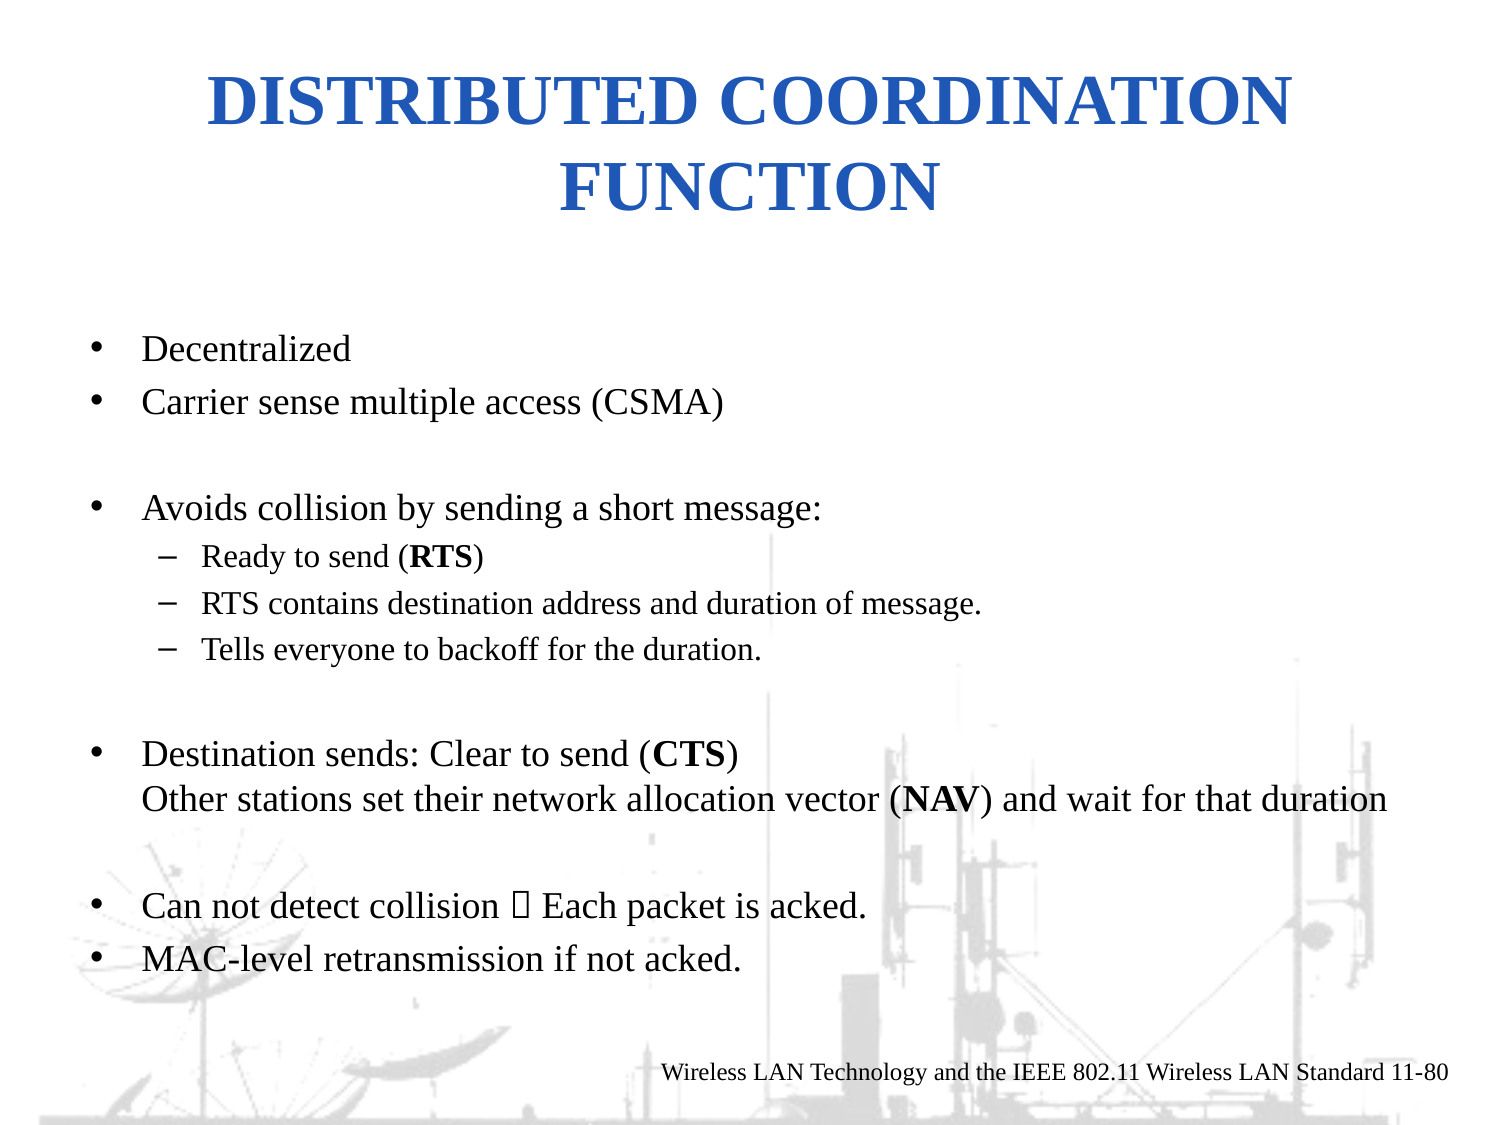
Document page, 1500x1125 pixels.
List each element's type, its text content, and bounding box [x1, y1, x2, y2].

title Distributed coordination function [75, 45, 1425, 233]
slide_number Wireless LAN Technology and the IEEE 802.11 Wireless LAN Standard 11-80 [628, 1040, 1464, 1101]
list Decentralized Carrier sense multiple access (CSMA) Avoids collision by sending a short message: Ready to send (RTS) RTS contains destination address and duration of message. Tells everyone to backoff for the duration. Destination sends: Clear to send (CTS) Other stations set their network allocation vector (NAV) and wait for that duration Can not detect collision  Each packet is acked. MAC-level retransmission if not acked. [75, 262, 1425, 1005]
